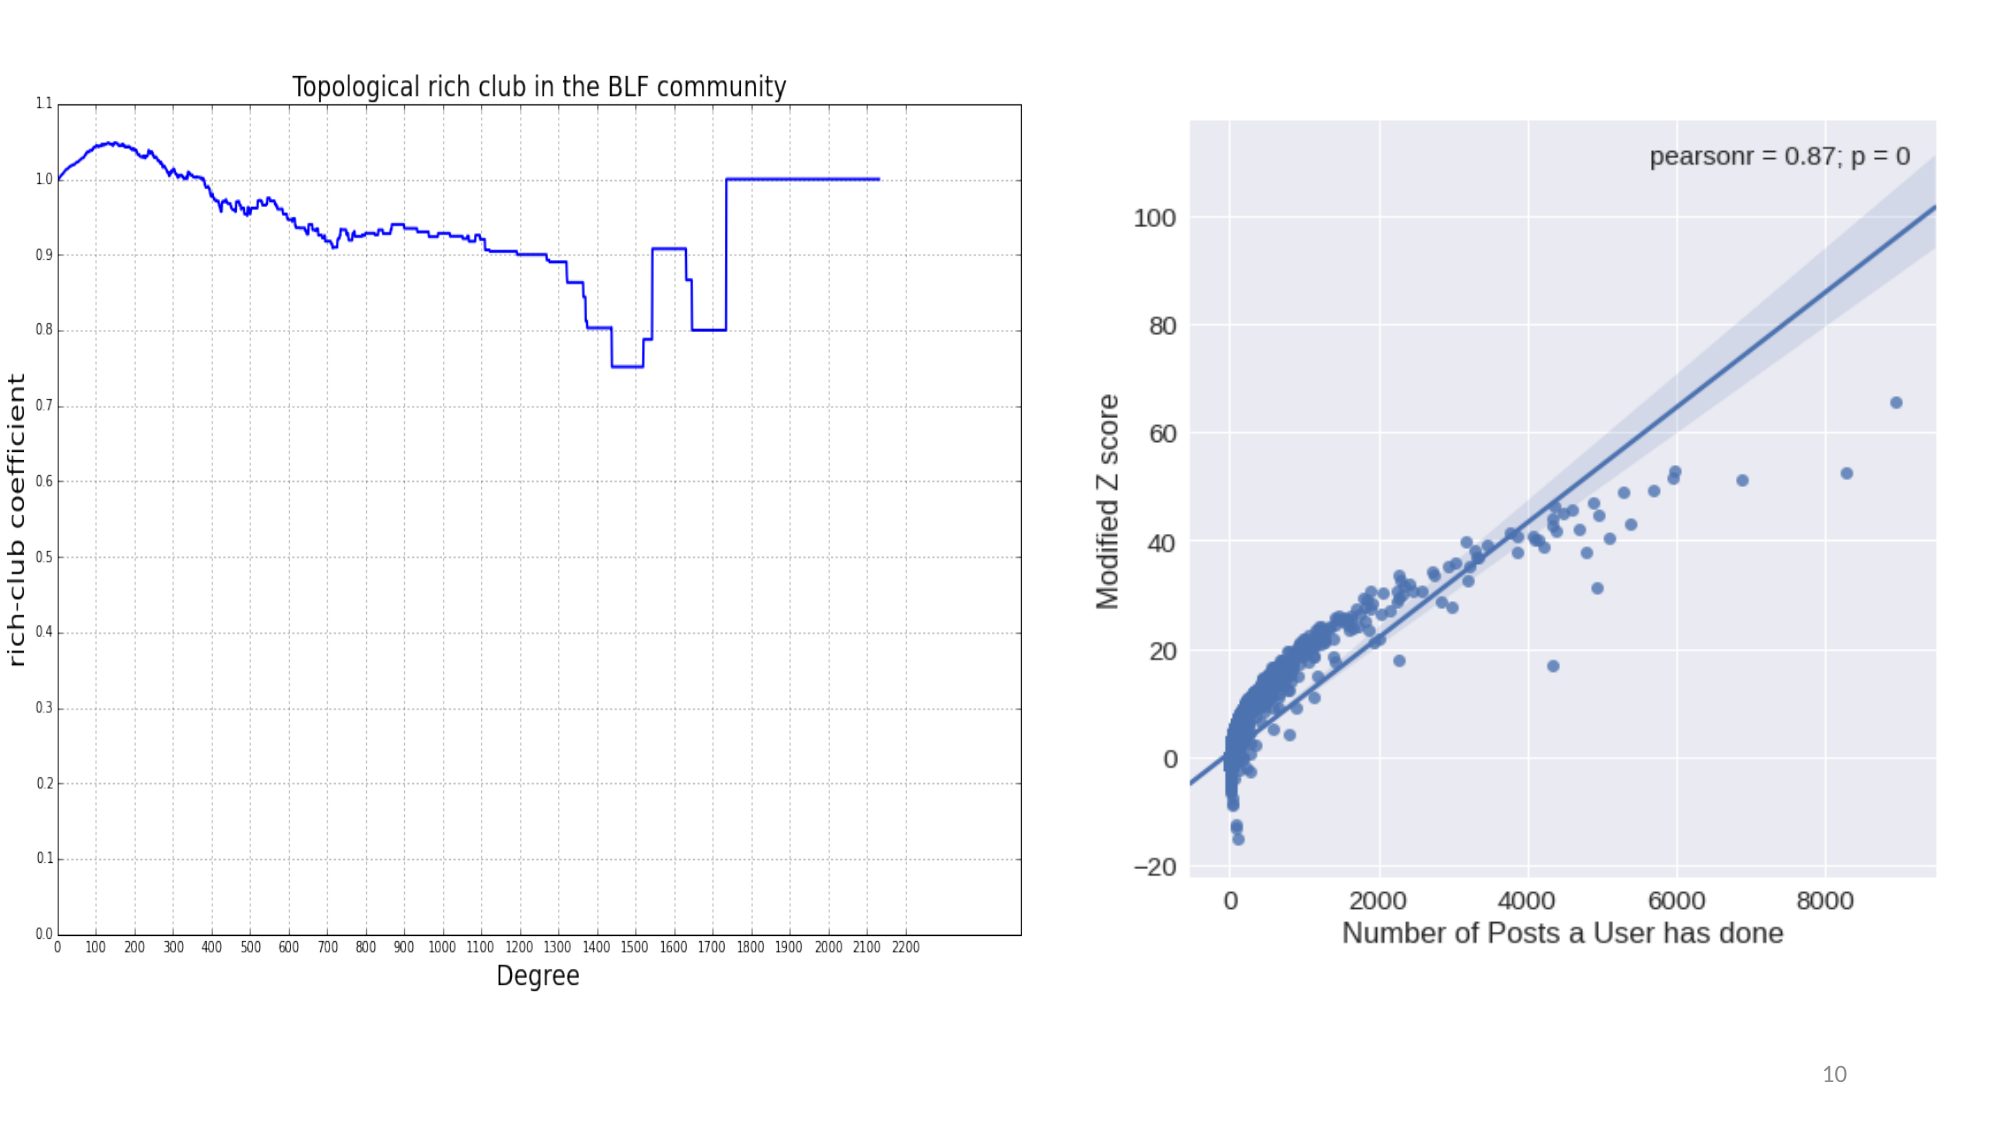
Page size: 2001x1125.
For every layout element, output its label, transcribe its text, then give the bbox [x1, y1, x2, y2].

picture [0, 64, 1029, 1002]
picture [1086, 105, 1949, 961]
slide_number 10 [1412, 1042, 1863, 1103]
